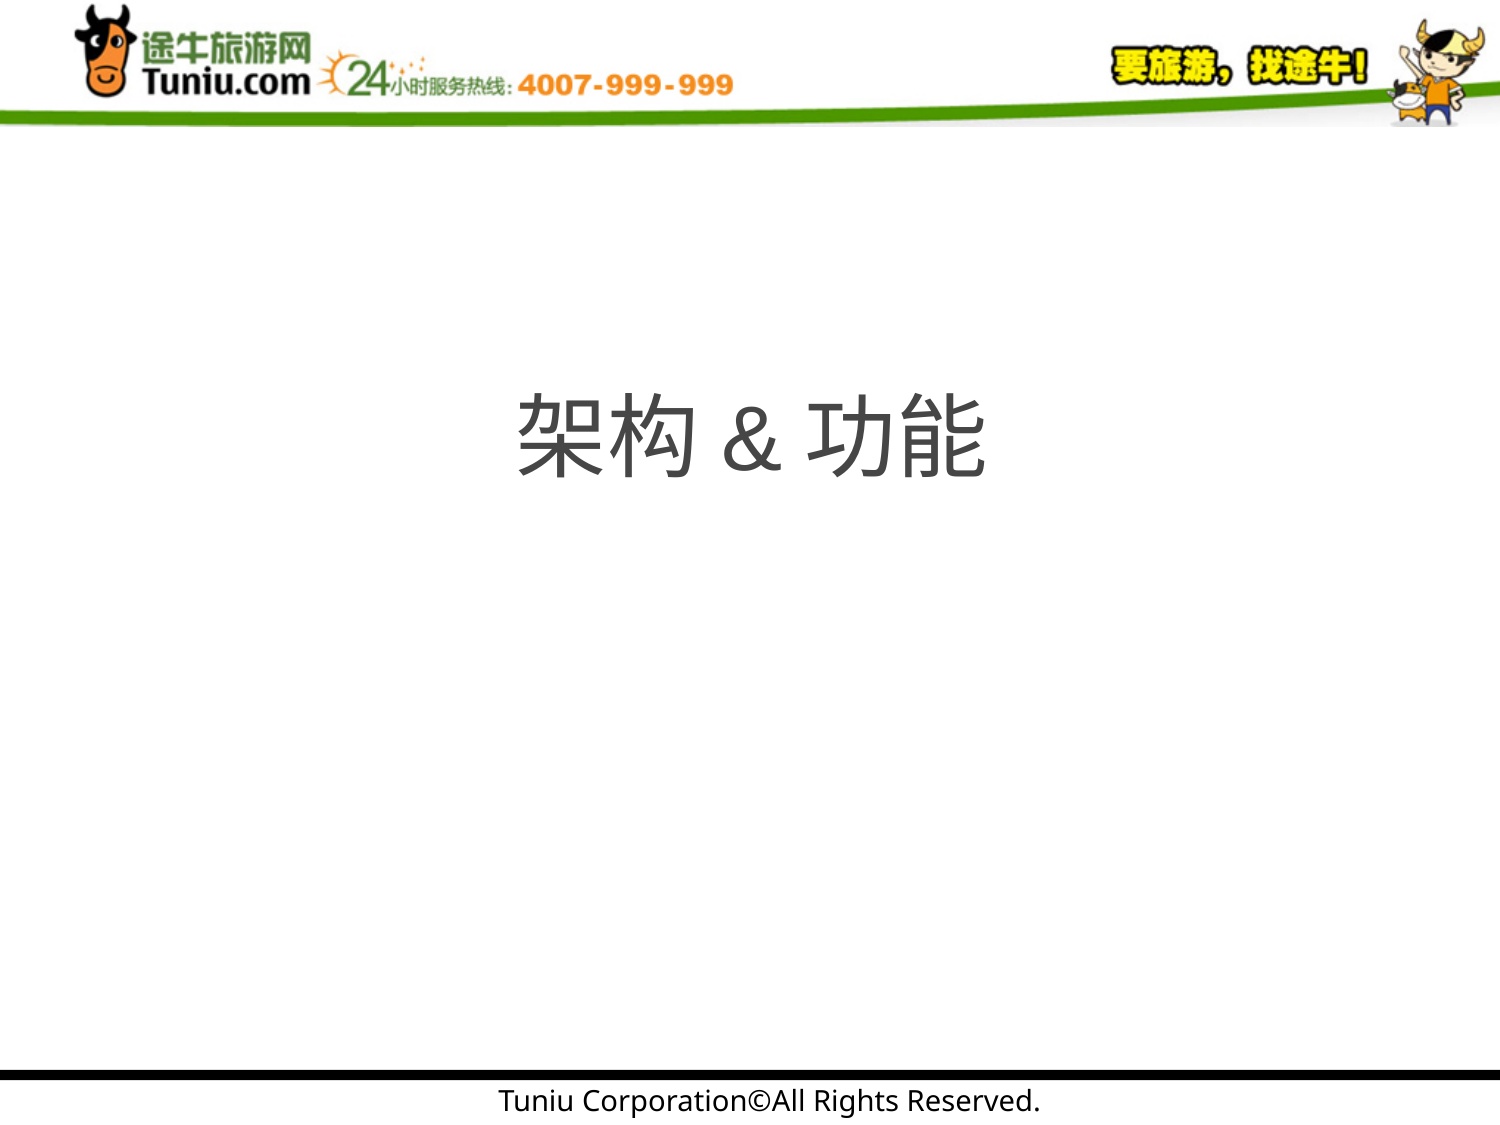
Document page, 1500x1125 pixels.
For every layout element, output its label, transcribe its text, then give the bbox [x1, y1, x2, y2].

picture [0, 0, 1500, 127]
title 架构&功能 [76, 373, 1427, 494]
